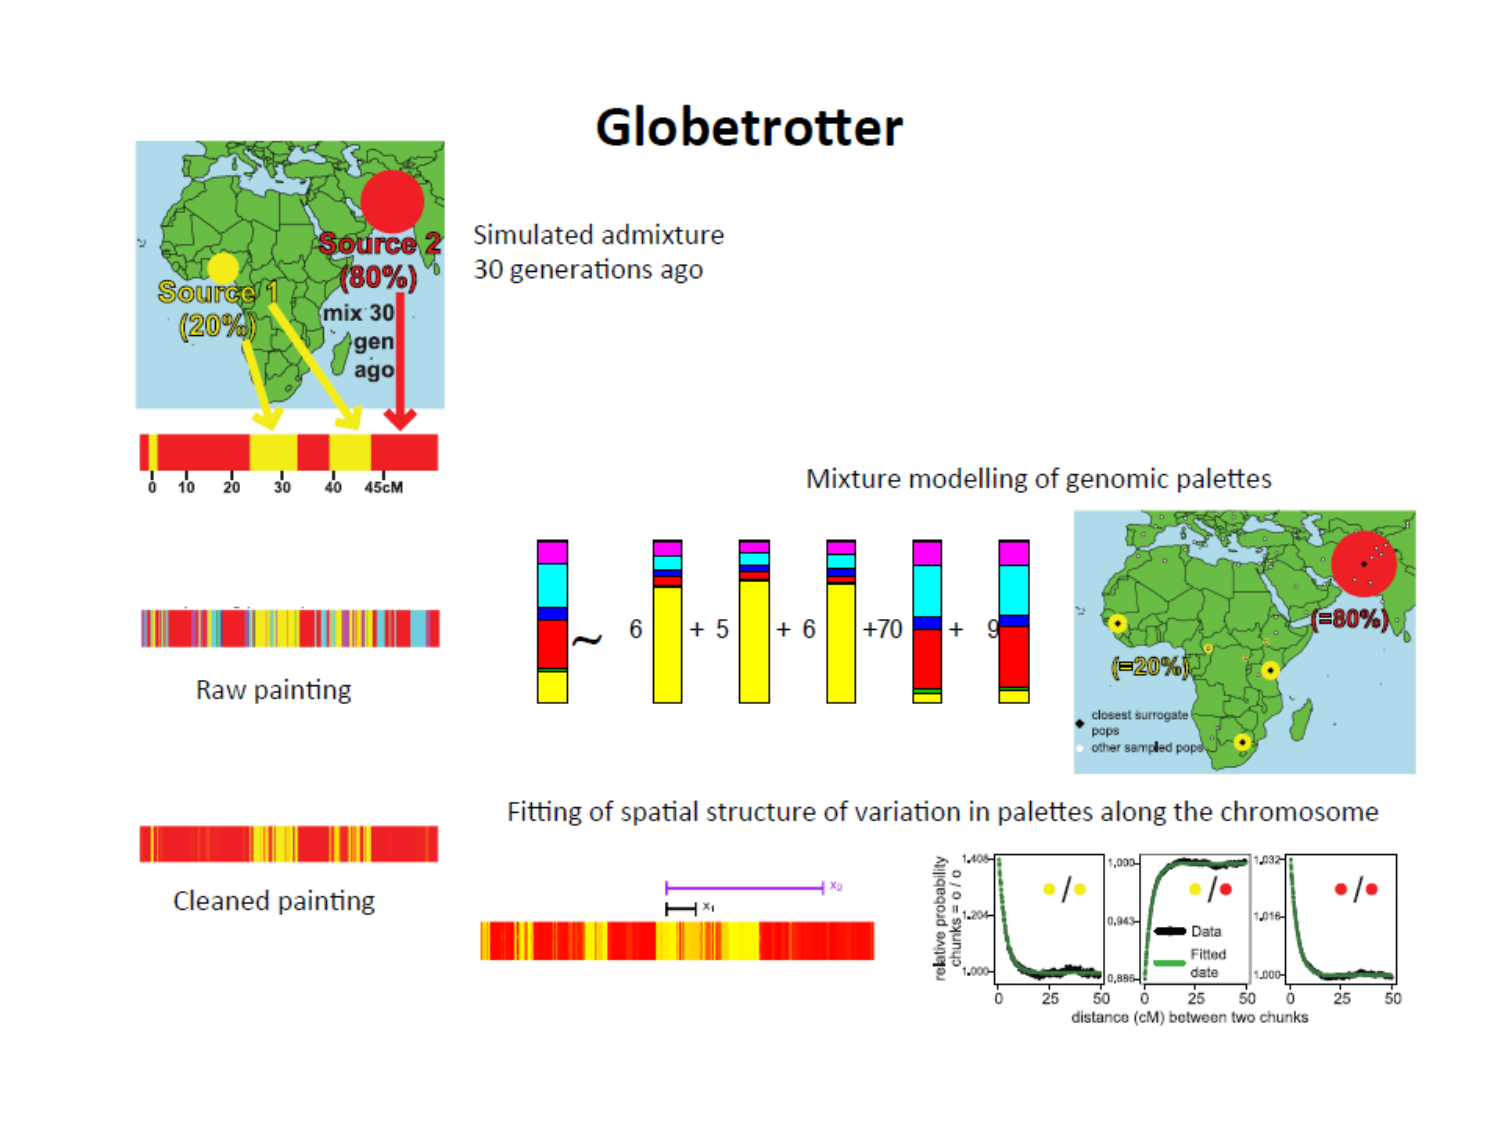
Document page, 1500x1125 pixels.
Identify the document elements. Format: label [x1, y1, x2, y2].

picture [82, 63, 1418, 1062]
